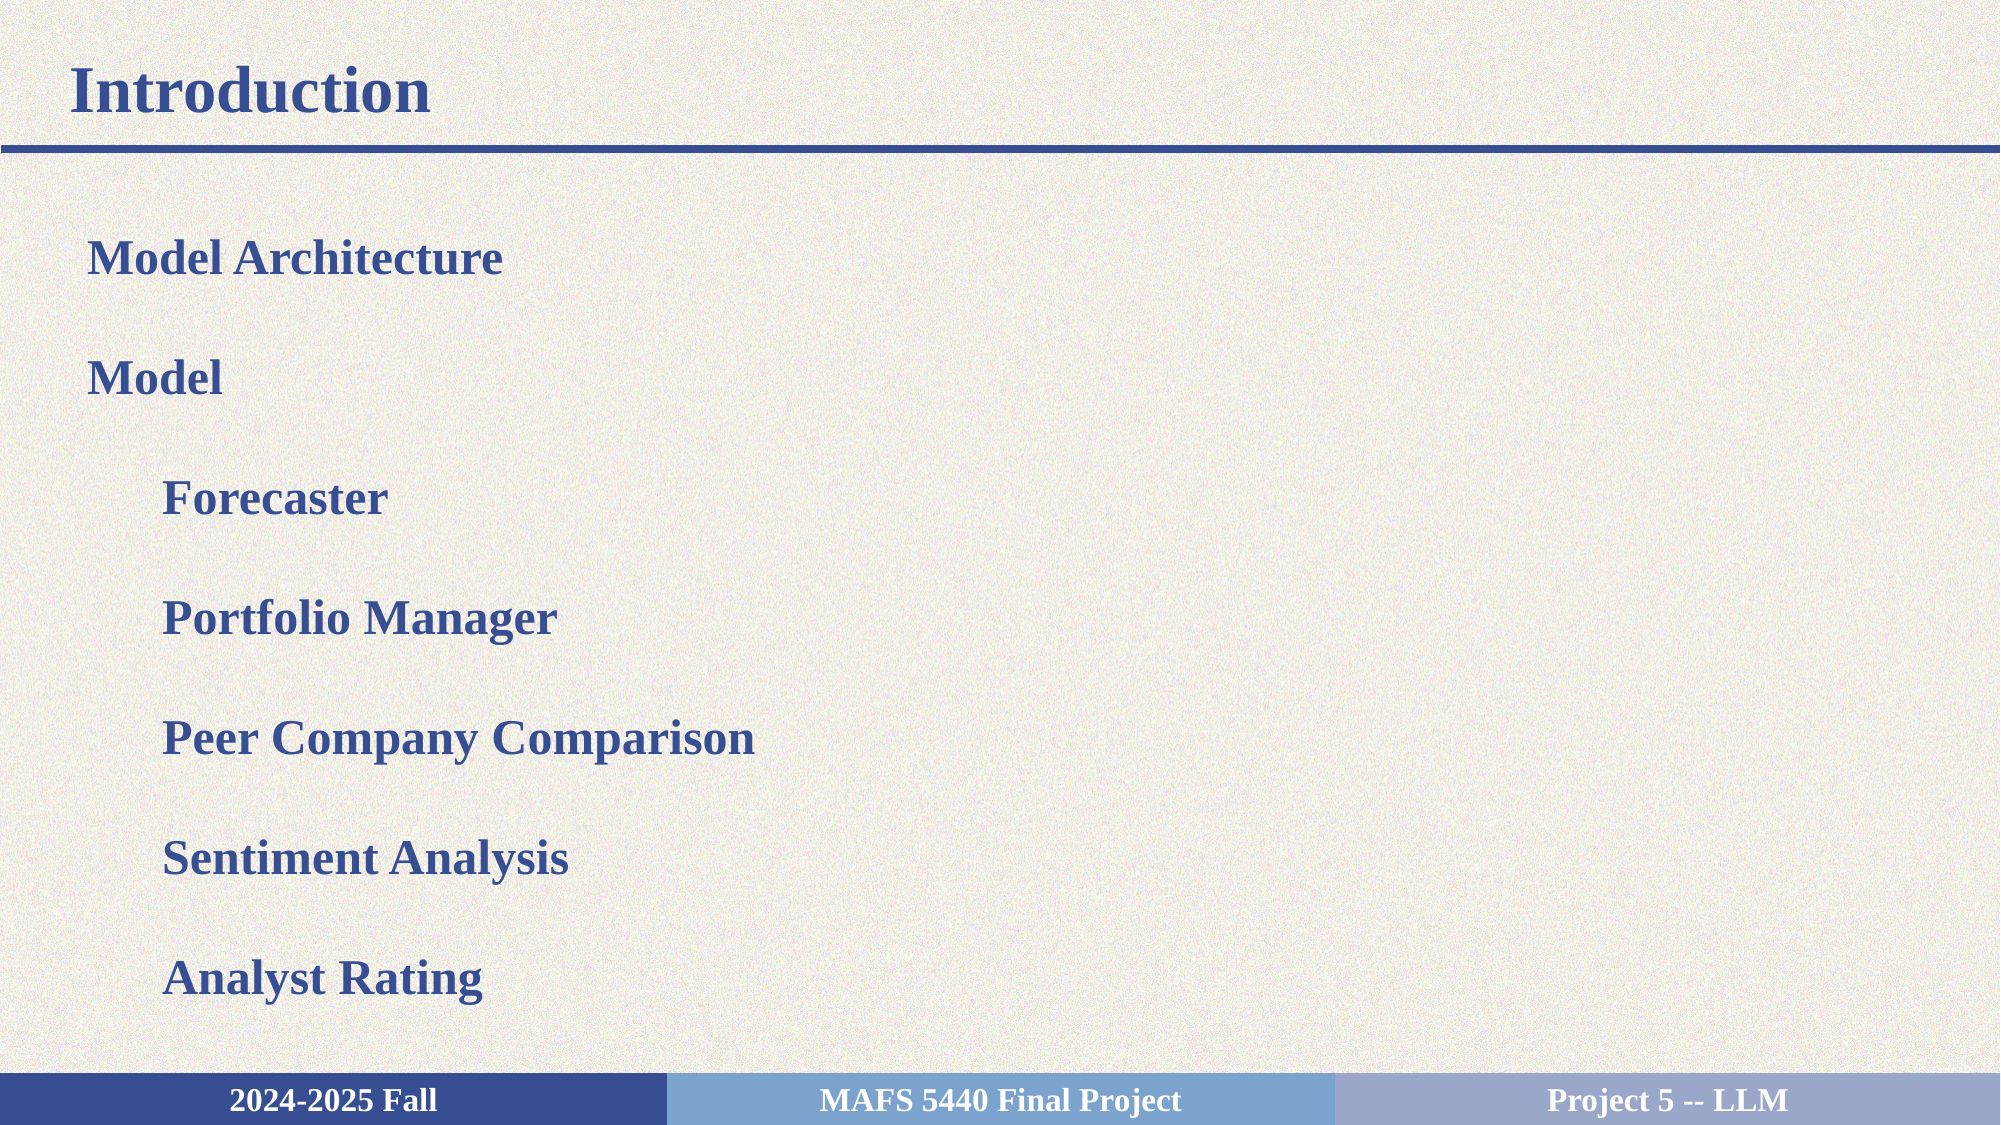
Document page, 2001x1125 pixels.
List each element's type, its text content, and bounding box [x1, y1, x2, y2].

text_box Model Architecture Model Forecaster Portfolio Manager Peer Company Comparison Sentiment Analysis Analyst Rating [72, 217, 1040, 975]
picture [0, 150, 2000, 1073]
text_box Introduction [54, 38, 935, 133]
picture [0, 0, 2000, 145]
